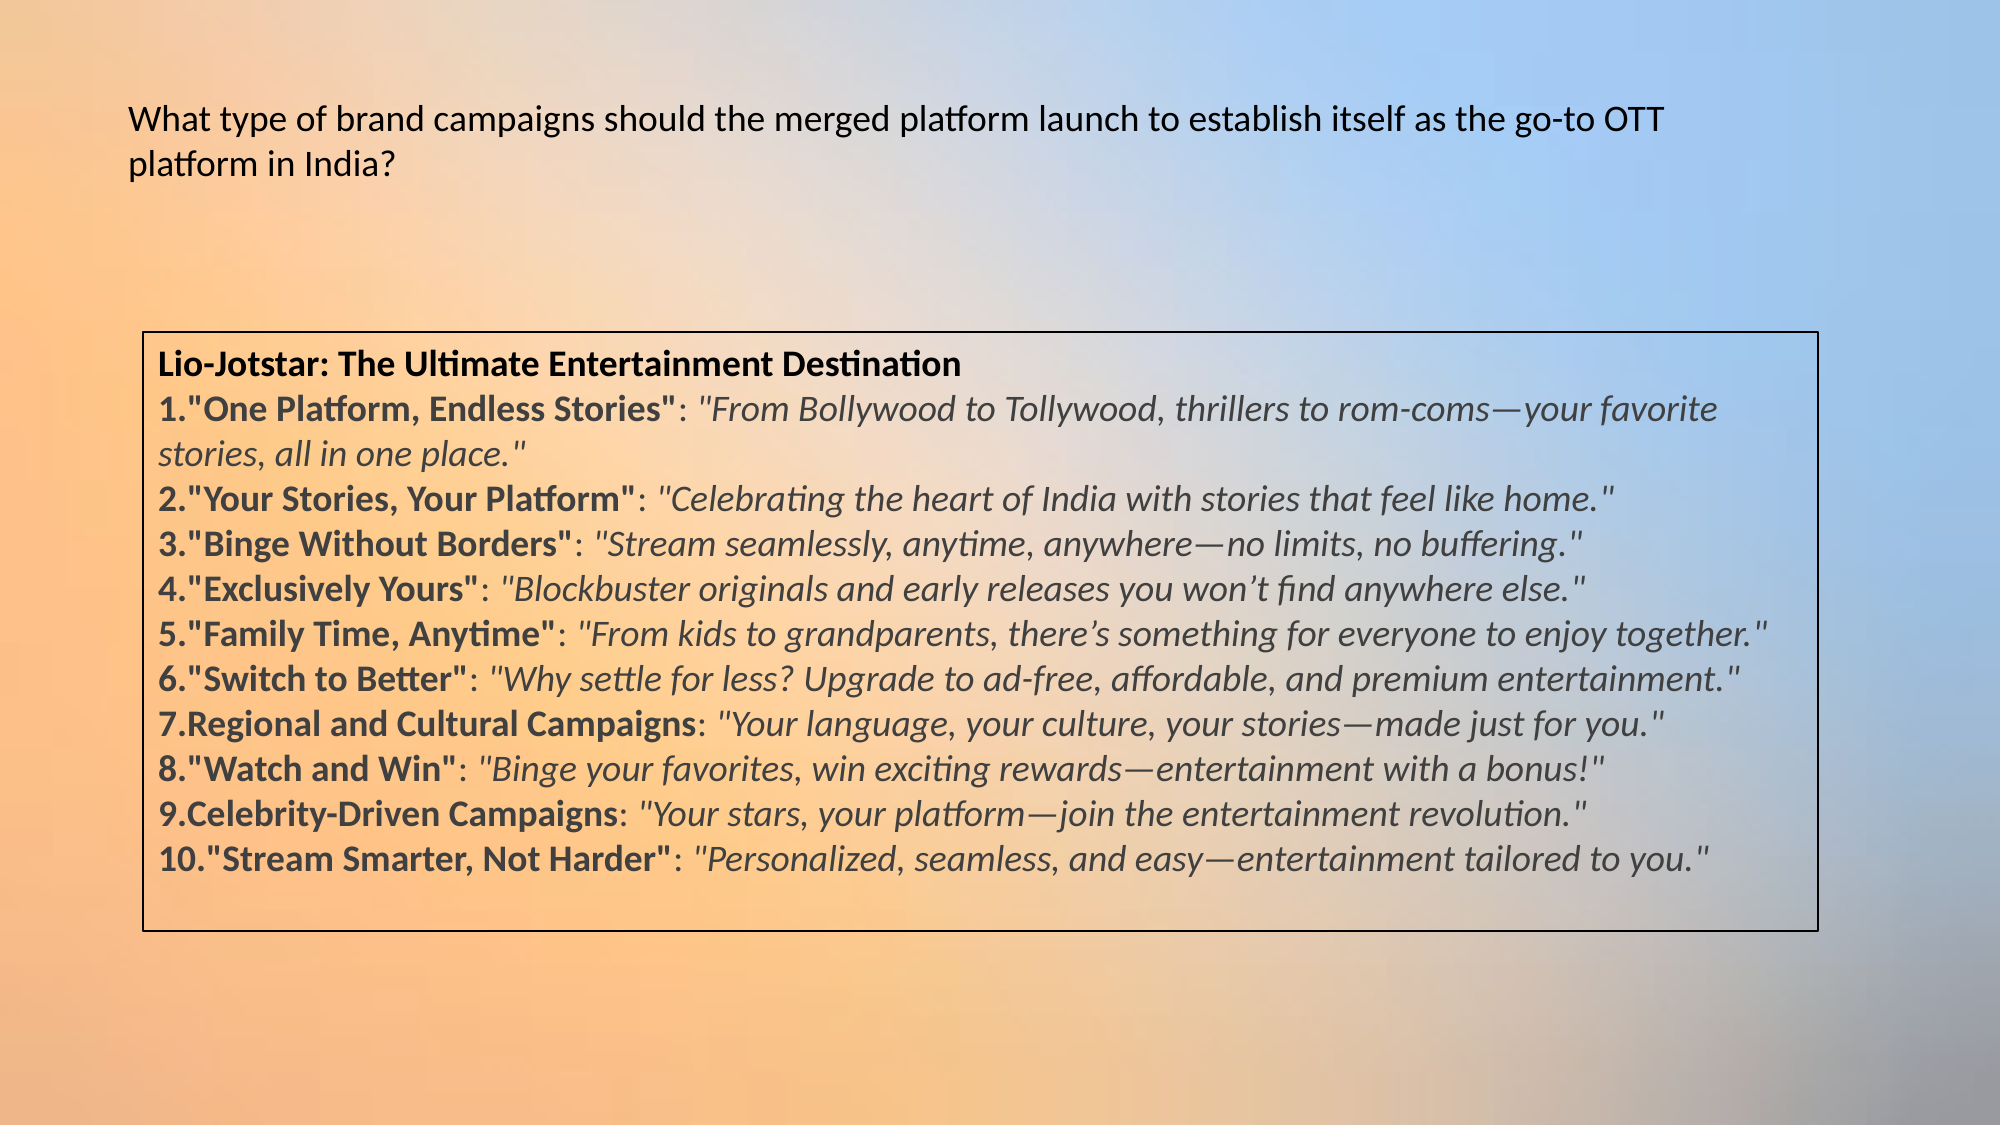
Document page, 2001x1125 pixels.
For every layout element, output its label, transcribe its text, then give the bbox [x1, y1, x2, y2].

text_box Lio-Jotstar: The Ultimate Entertainment Destination "One Platform, Endless Stories": "From Bollywood to Tollywood, thrillers to rom-coms—your favorite stories, all in one place." "Your Stories, Your Platform": "Celebrating the heart of India with stories that feel like home." "Binge Without Borders": "Stream seamlessly, anytime, anywhere—no limits, no buffering." "Exclusively Yours": "Blockbuster originals and early releases you won’t find anywhere else." "Family Time, Anytime": "From kids to grandparents, there’s something for everyone to enjoy together." "Switch to Better": "Why settle for less? Upgrade to ad-free, affordable, and premium entertainment." Regional and Cultural Campaigns: "Your language, your culture, your stories—made just for you." "Watch and Win": "Binge your favorites, win exciting rewards—entertainment with a bonus!" Celebrity-Driven Campaigns: "Your stars, your platform—join the entertainment revolution." "Stream Smarter, Not Harder": "Personalized, seamless, and easy—entertainment tailored to you." [143, 331, 1819, 932]
text_box What type of brand campaigns should the merged platform launch to establish itself as the go-to OTT platform in India? [113, 86, 1747, 192]
